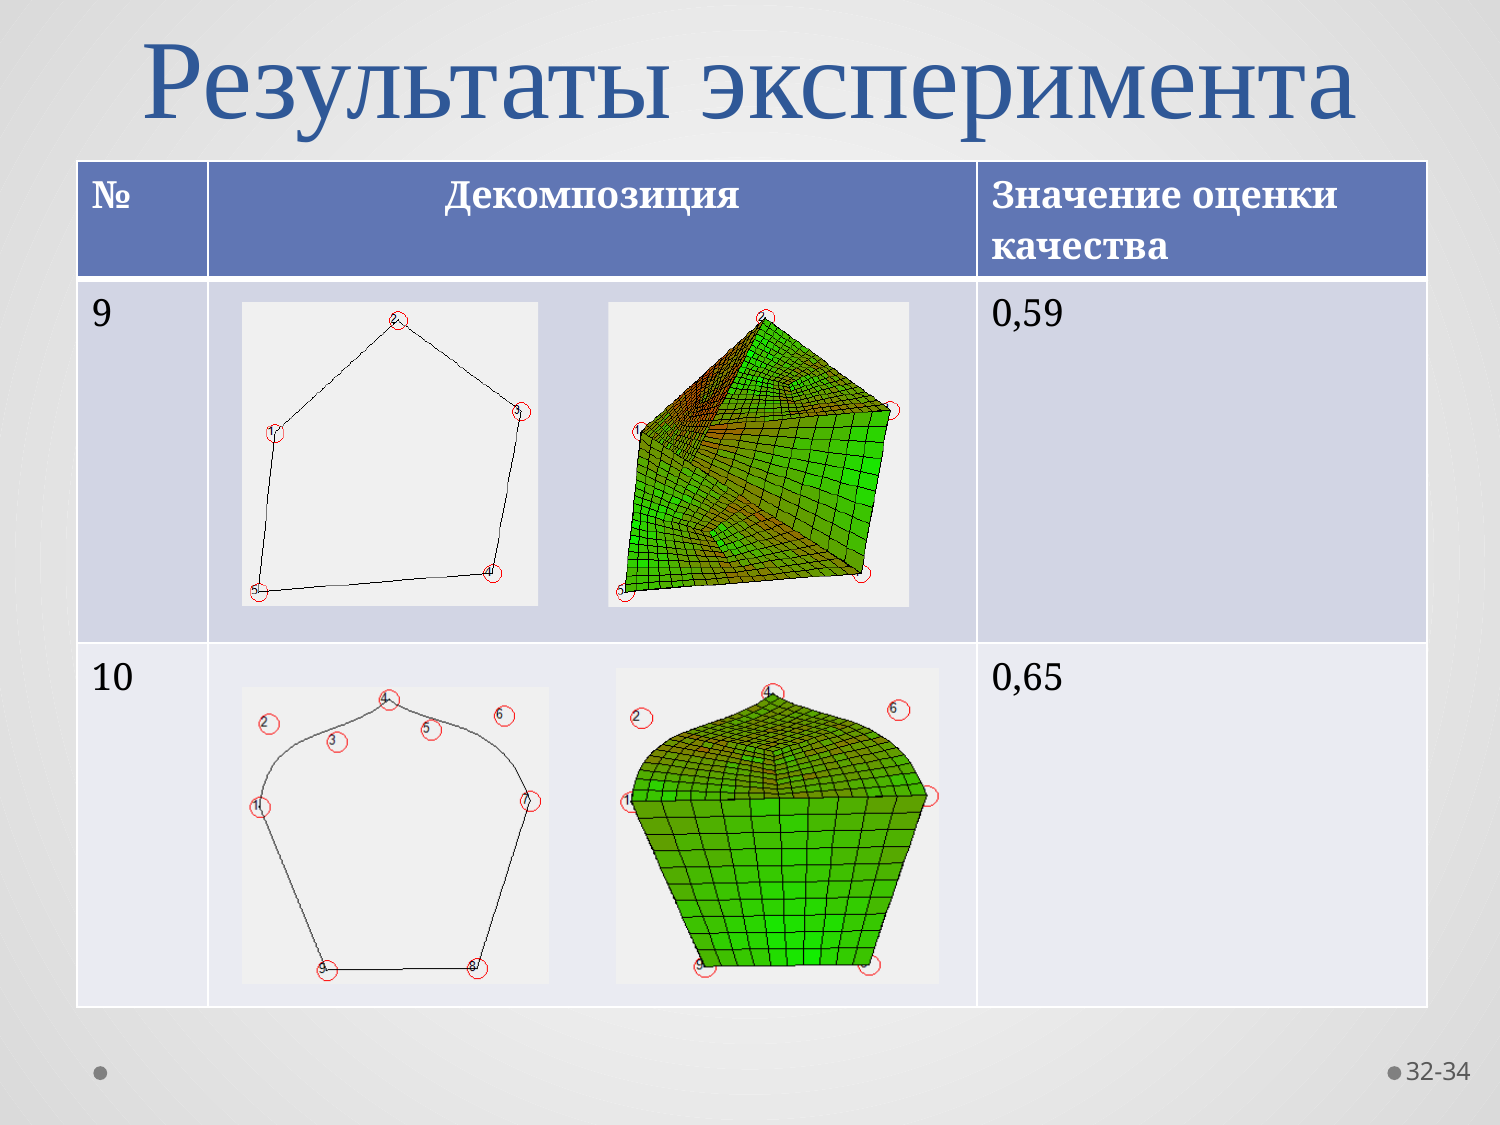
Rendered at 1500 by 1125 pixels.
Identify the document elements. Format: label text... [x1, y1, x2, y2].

table_header Декомпозиция [209, 162, 976, 276]
picture [615, 668, 940, 985]
picture [241, 302, 539, 606]
table_cell 0,65 [978, 644, 1426, 1006]
table_cell 10 [78, 644, 207, 1006]
table_cell [209, 644, 976, 1006]
picture [607, 302, 910, 607]
table_cell [209, 282, 976, 642]
picture [241, 687, 550, 985]
table_header Значение оценки качества [978, 162, 1426, 276]
table_header № [78, 162, 207, 276]
table_cell 0,59 [978, 282, 1426, 642]
table_cell 9 [78, 282, 207, 642]
slide_number 32-34 [1401, 1042, 1494, 1103]
title Результаты эксперимента [75, 0, 1425, 149]
